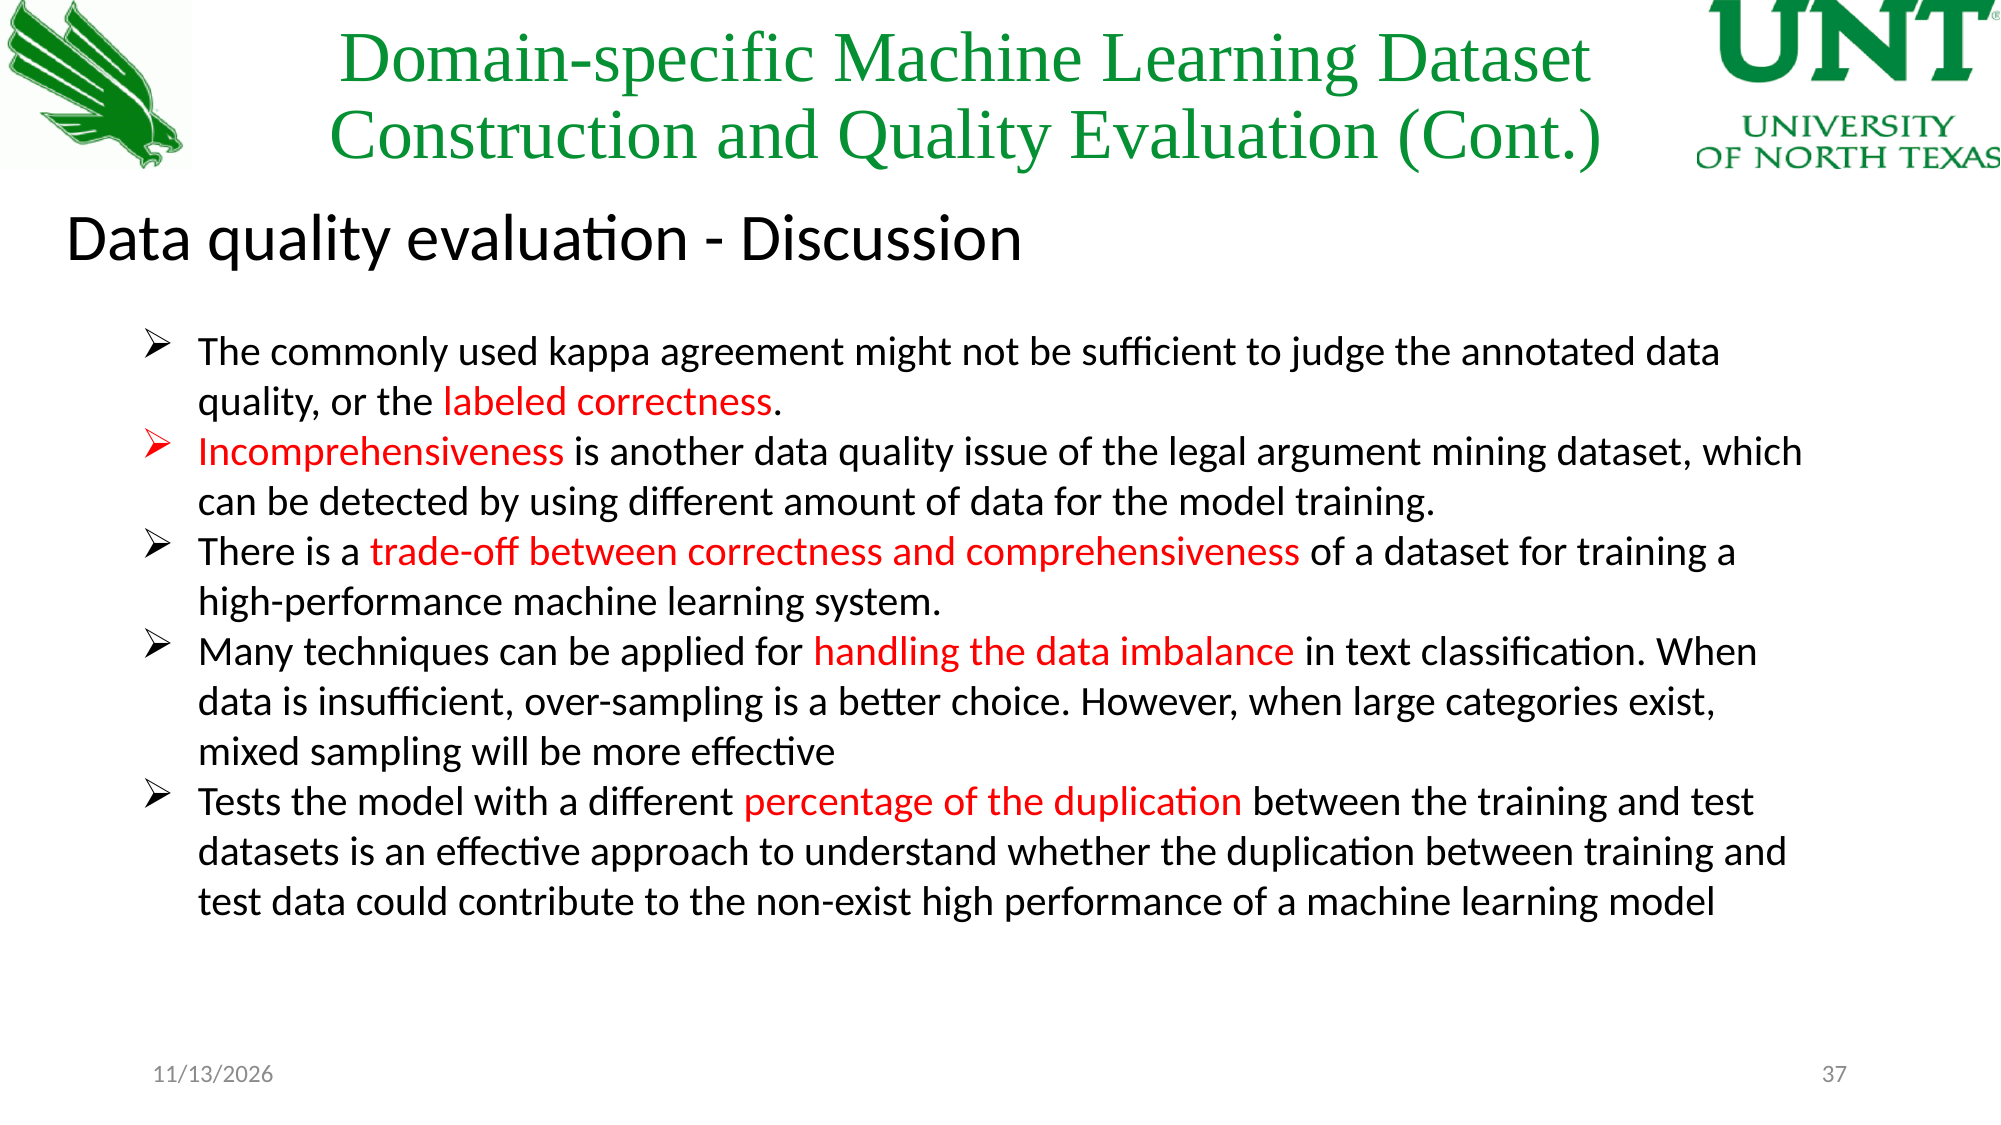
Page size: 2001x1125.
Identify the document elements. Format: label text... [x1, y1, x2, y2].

text_box Data quality evaluation - Discussion The commonly used kappa agreement might not be sufficient to judge the annotated data quality, or the labeled correctness. Incomprehensiveness is another data quality issue of the legal argument mining dataset, which can be detected by using different amount of data for the model training. There is a trade-off between correctness and comprehensiveness of a dataset for training a high-performance machine learning system. Many techniques can be applied for handling the data imbalance in text classification. When data is insufficient, over-sampling is a better choice. However, when large categories exist, mixed sampling will be more effective Tests the model with a different percentage of the duplication between the training and test datasets is an effective approach to understand whether the duplication between training and test data could contribute to the non-exist high performance of a machine learning model [51, 186, 1834, 932]
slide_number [137, 1042, 588, 1103]
picture [1697, 0, 2000, 169]
title Domain-specific Machine Learning Dataset Construction and Quality Evaluation (Cont.) [244, 0, 1687, 186]
slide_number 37 [1412, 1042, 1863, 1103]
picture [0, 0, 192, 169]
